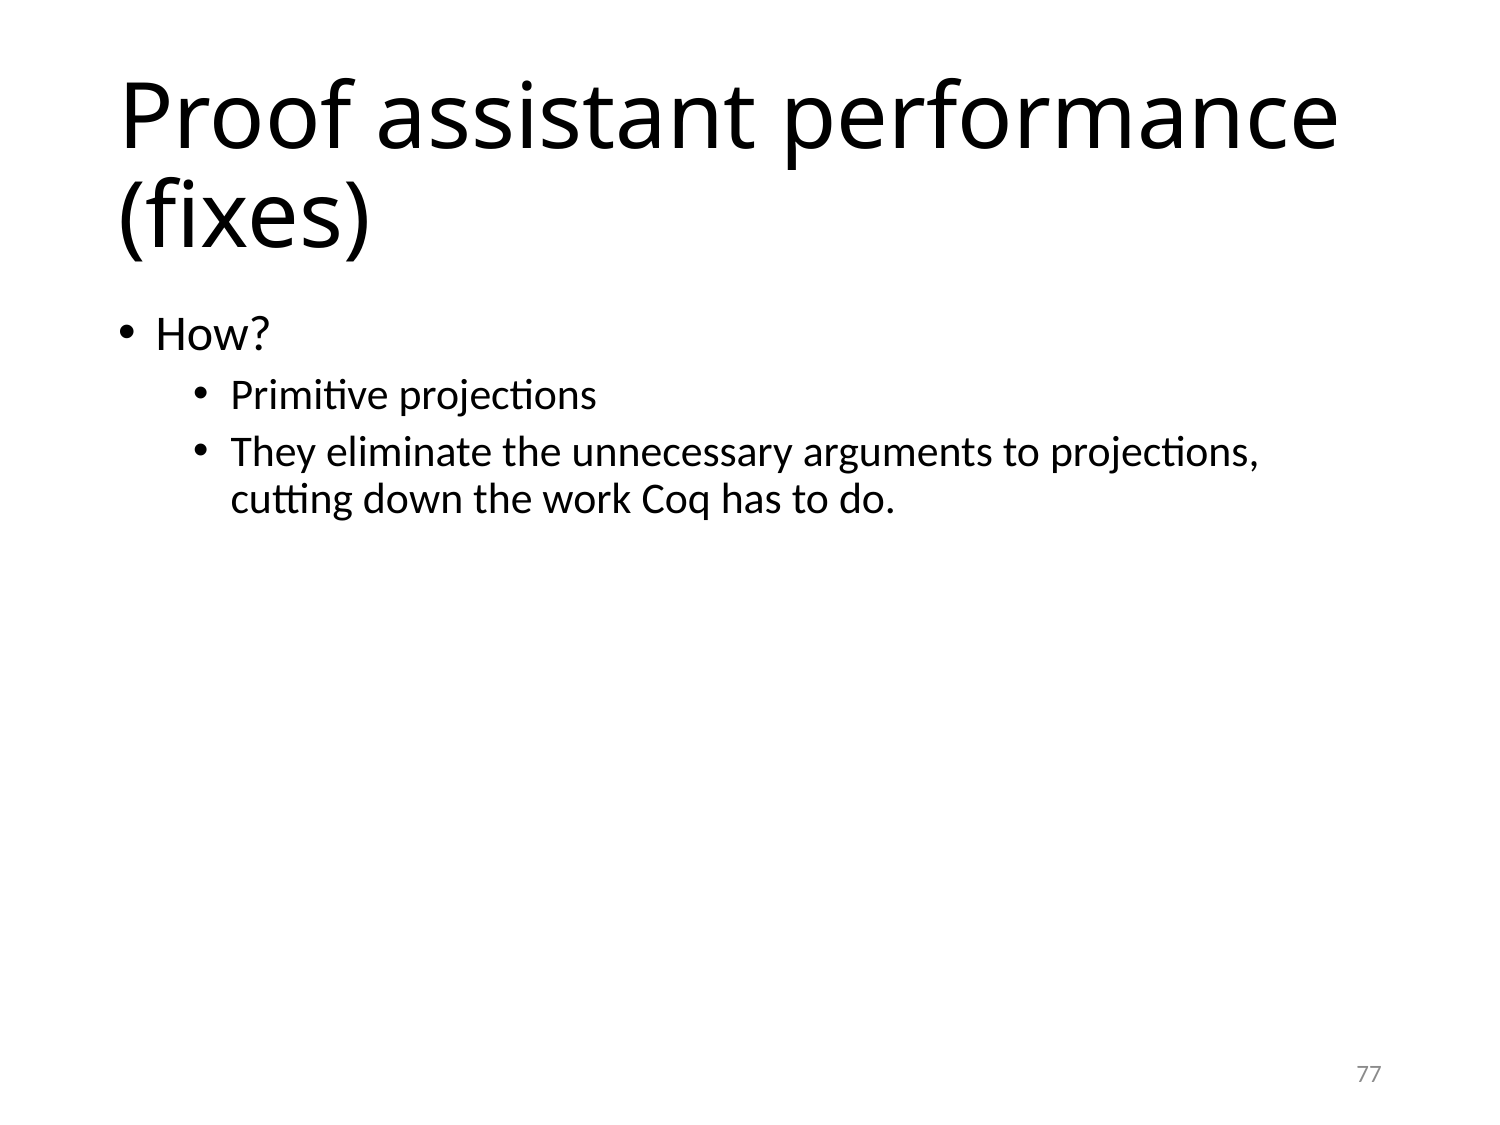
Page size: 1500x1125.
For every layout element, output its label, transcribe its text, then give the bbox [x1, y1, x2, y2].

slide_number 77 [1059, 1042, 1397, 1103]
list How? Primitive projections They eliminate the unnecessary arguments to projections, cutting down the work Coq has to do. [103, 299, 1397, 1014]
title Proof assistant performance (fixes) [103, 59, 1500, 278]
